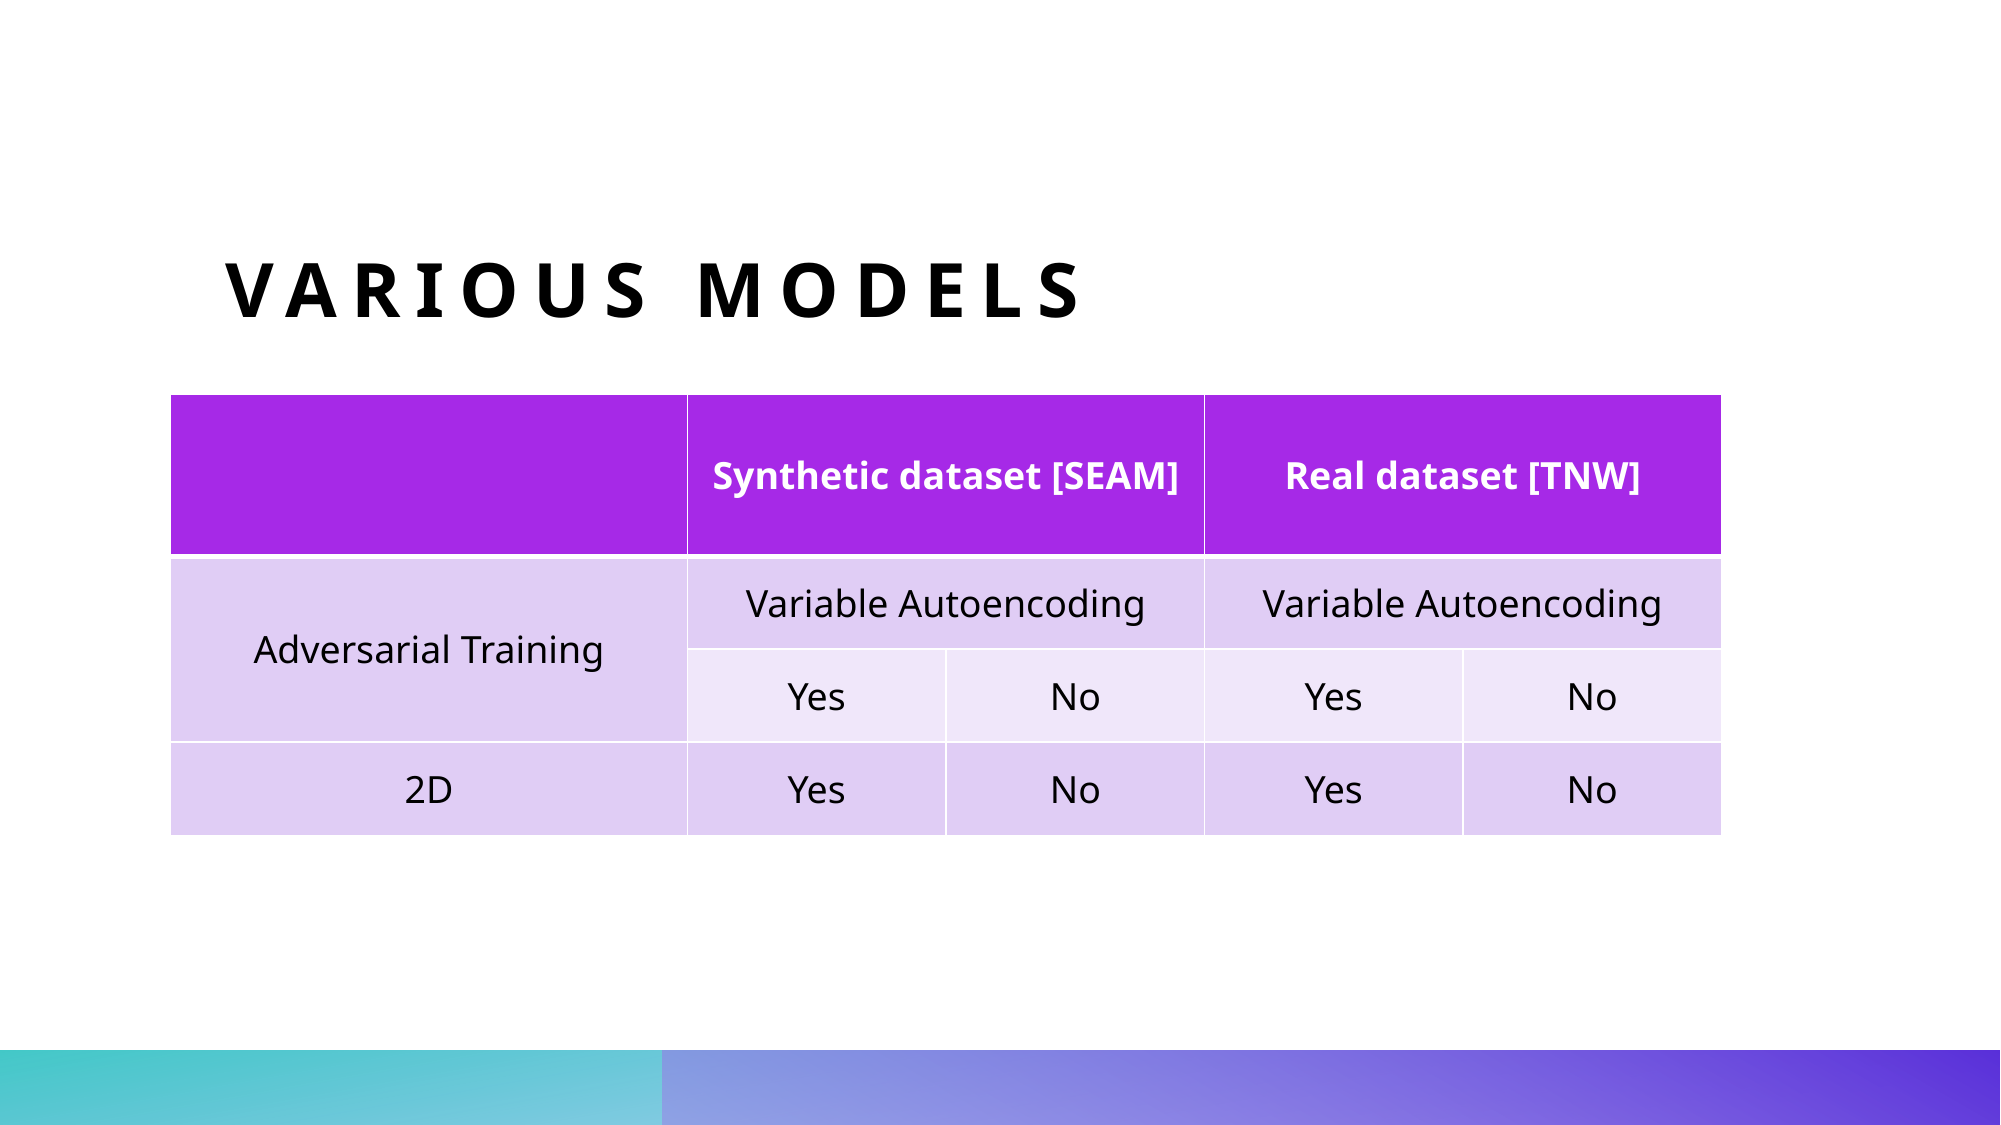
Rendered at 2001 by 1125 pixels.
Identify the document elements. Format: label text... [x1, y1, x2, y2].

table_cell Variable Autoencoding [688, 559, 1204, 648]
table_cell No [947, 743, 1204, 835]
table_header Real dataset [TNW] [1205, 395, 1721, 554]
table_cell No [1464, 743, 1721, 835]
table_cell Yes [688, 743, 945, 835]
table_cell Yes [688, 650, 945, 741]
table_cell 2D [171, 743, 687, 835]
table_cell Adversarial Training [171, 559, 687, 741]
table_header [171, 395, 687, 554]
table_cell Yes [1205, 650, 1462, 741]
table_header Synthetic dataset [SEAM] [688, 395, 1204, 554]
table_cell Yes [1205, 743, 1462, 835]
table_cell Variable Autoencoding [1205, 559, 1721, 648]
table_cell No [947, 650, 1204, 741]
title Various models [225, 130, 1905, 333]
table_cell No [1464, 650, 1721, 741]
